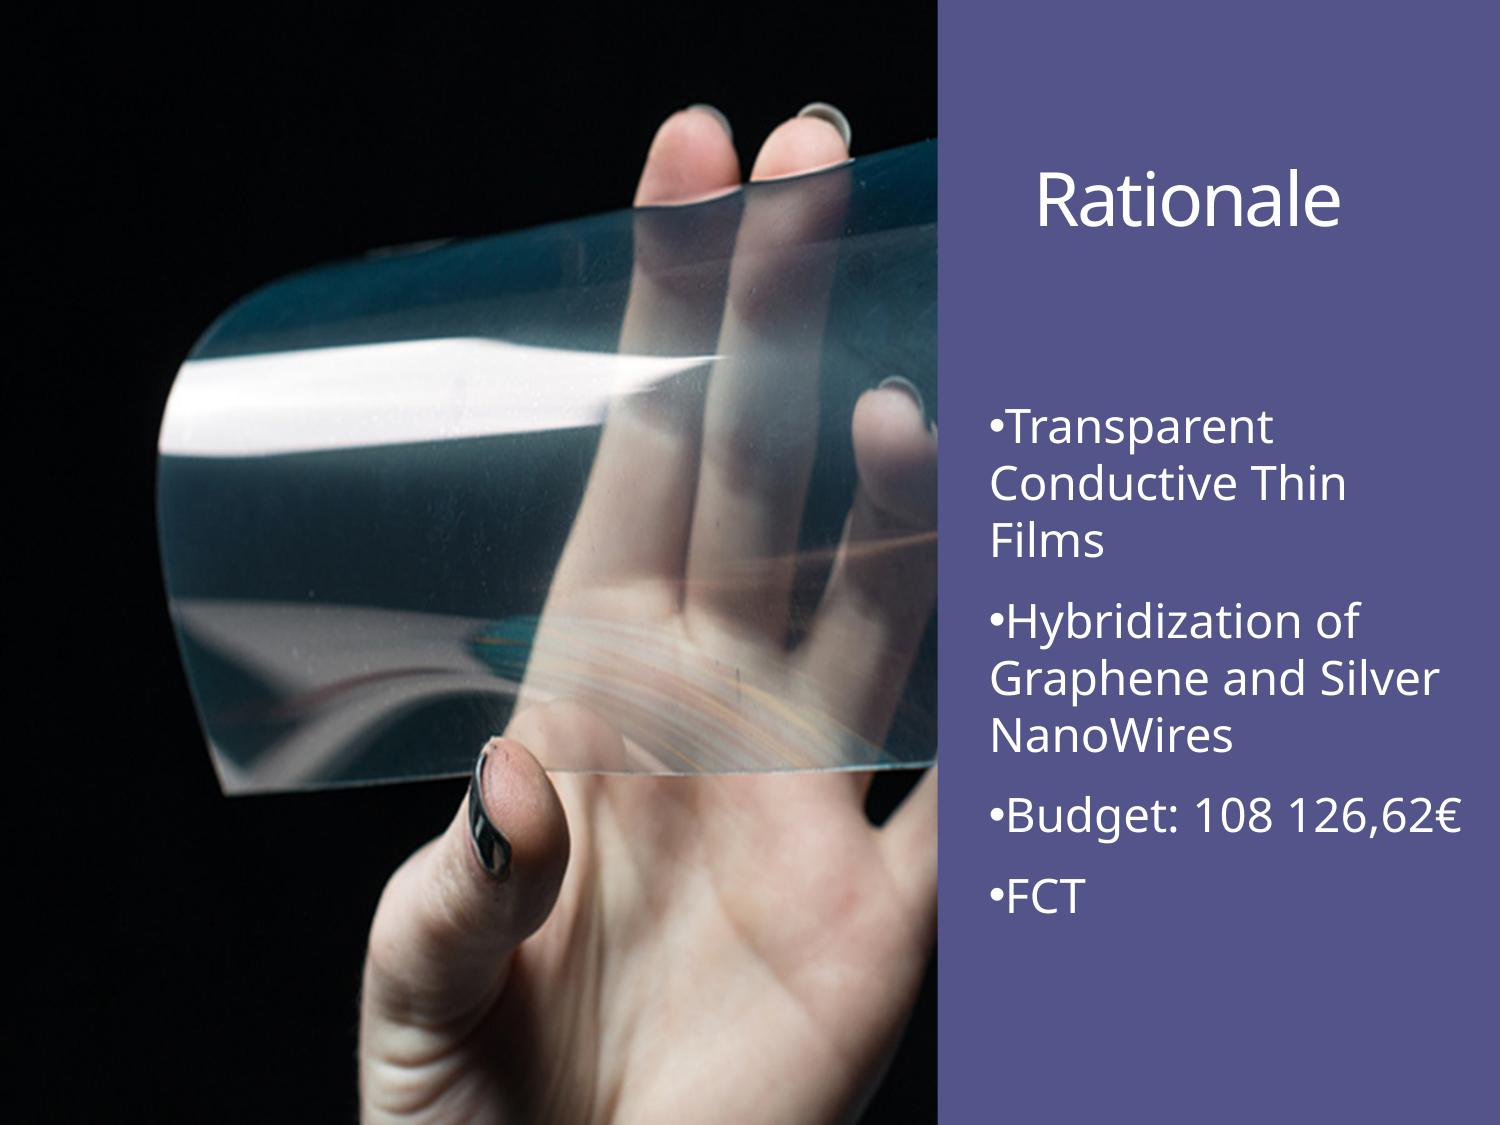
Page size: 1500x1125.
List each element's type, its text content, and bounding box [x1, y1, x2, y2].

list Transparent Conductive Thin Films Hybridization of Graphene and Silver NanoWires Budget: 108 126,62€ FCT [973, 388, 1479, 977]
title Rationale [1018, 0, 1435, 250]
picture [0, 0, 937, 1125]
